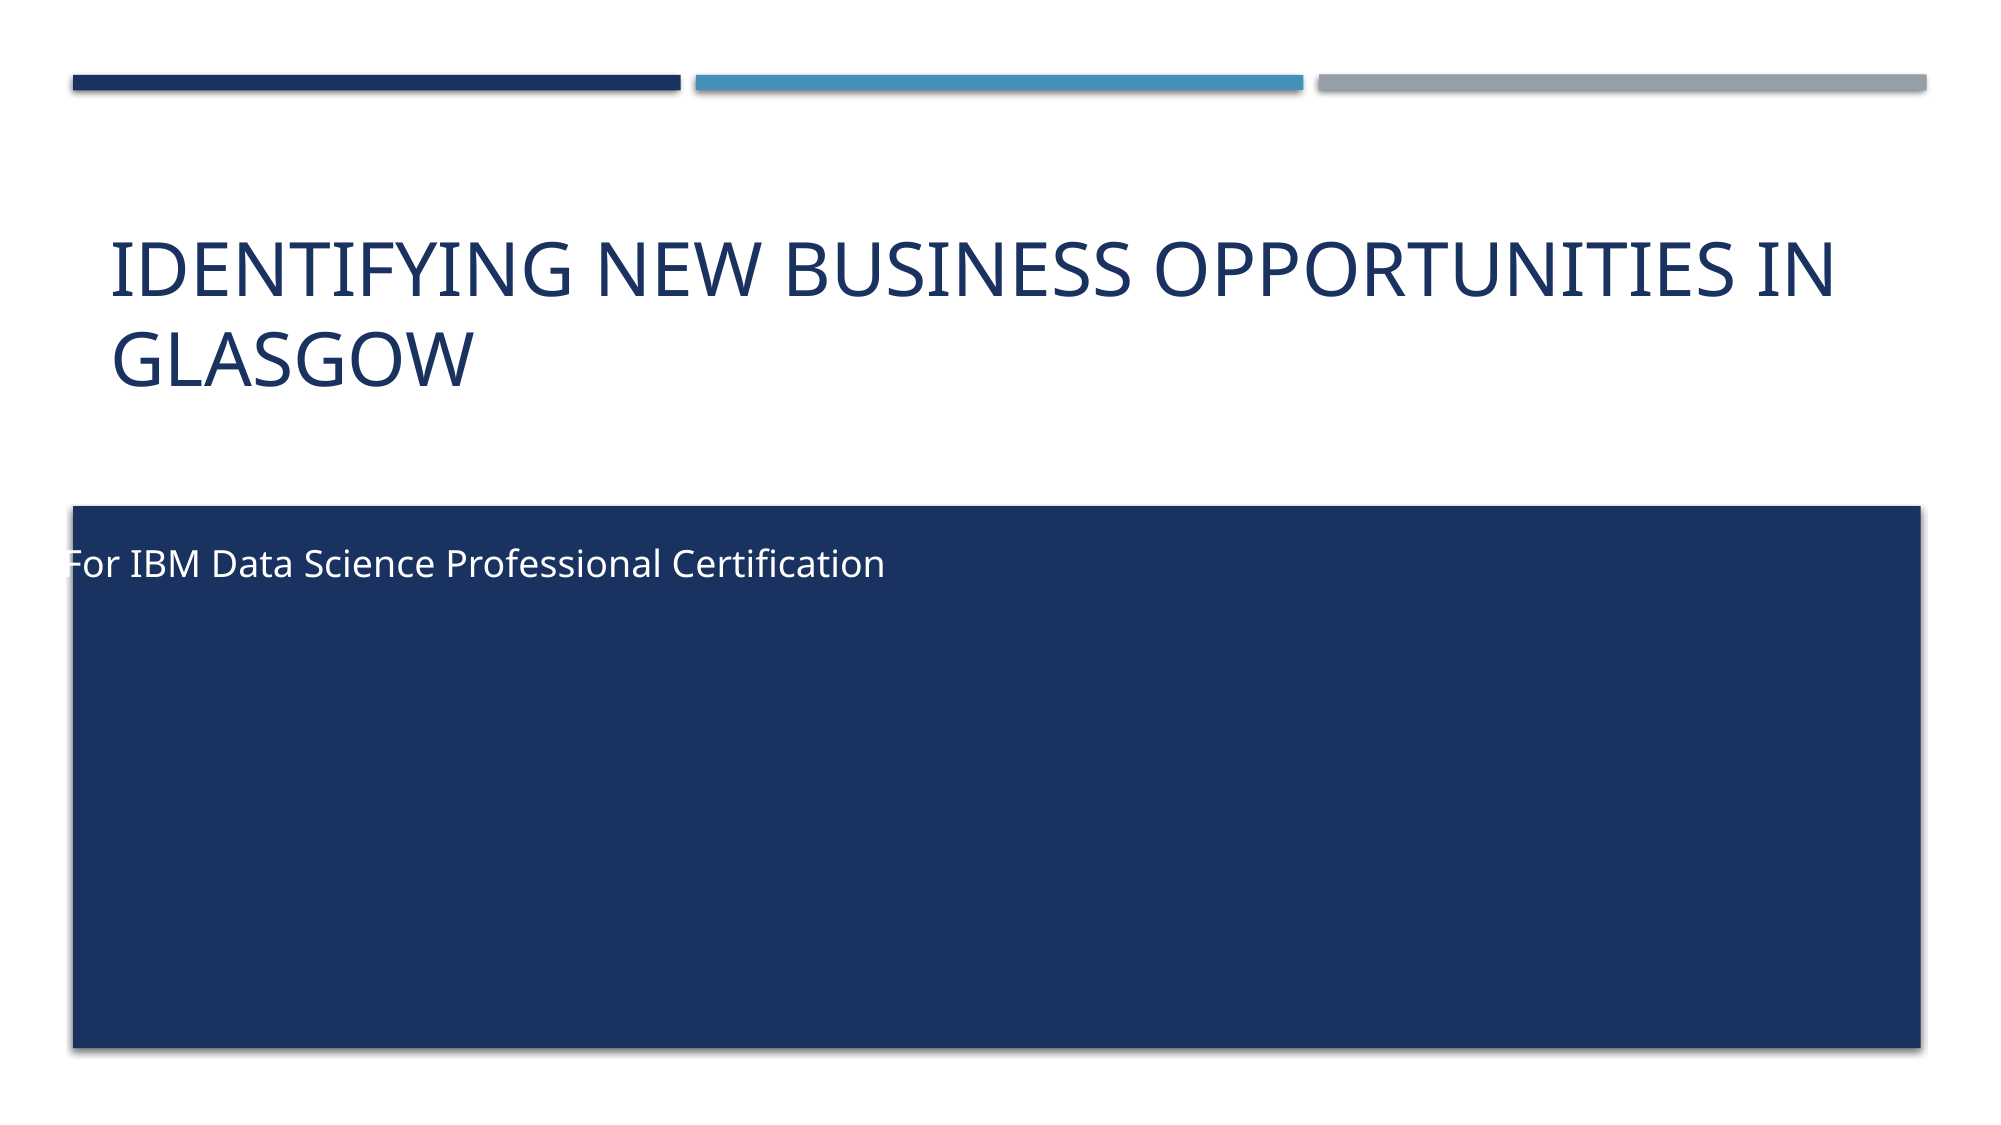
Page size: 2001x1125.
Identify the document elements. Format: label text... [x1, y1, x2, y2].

title IDENTIFYING new BUSINESS opportunities in GLASGOW [95, 167, 1899, 410]
text_box For IBM Data Science Professional Certification [48, 532, 902, 592]
